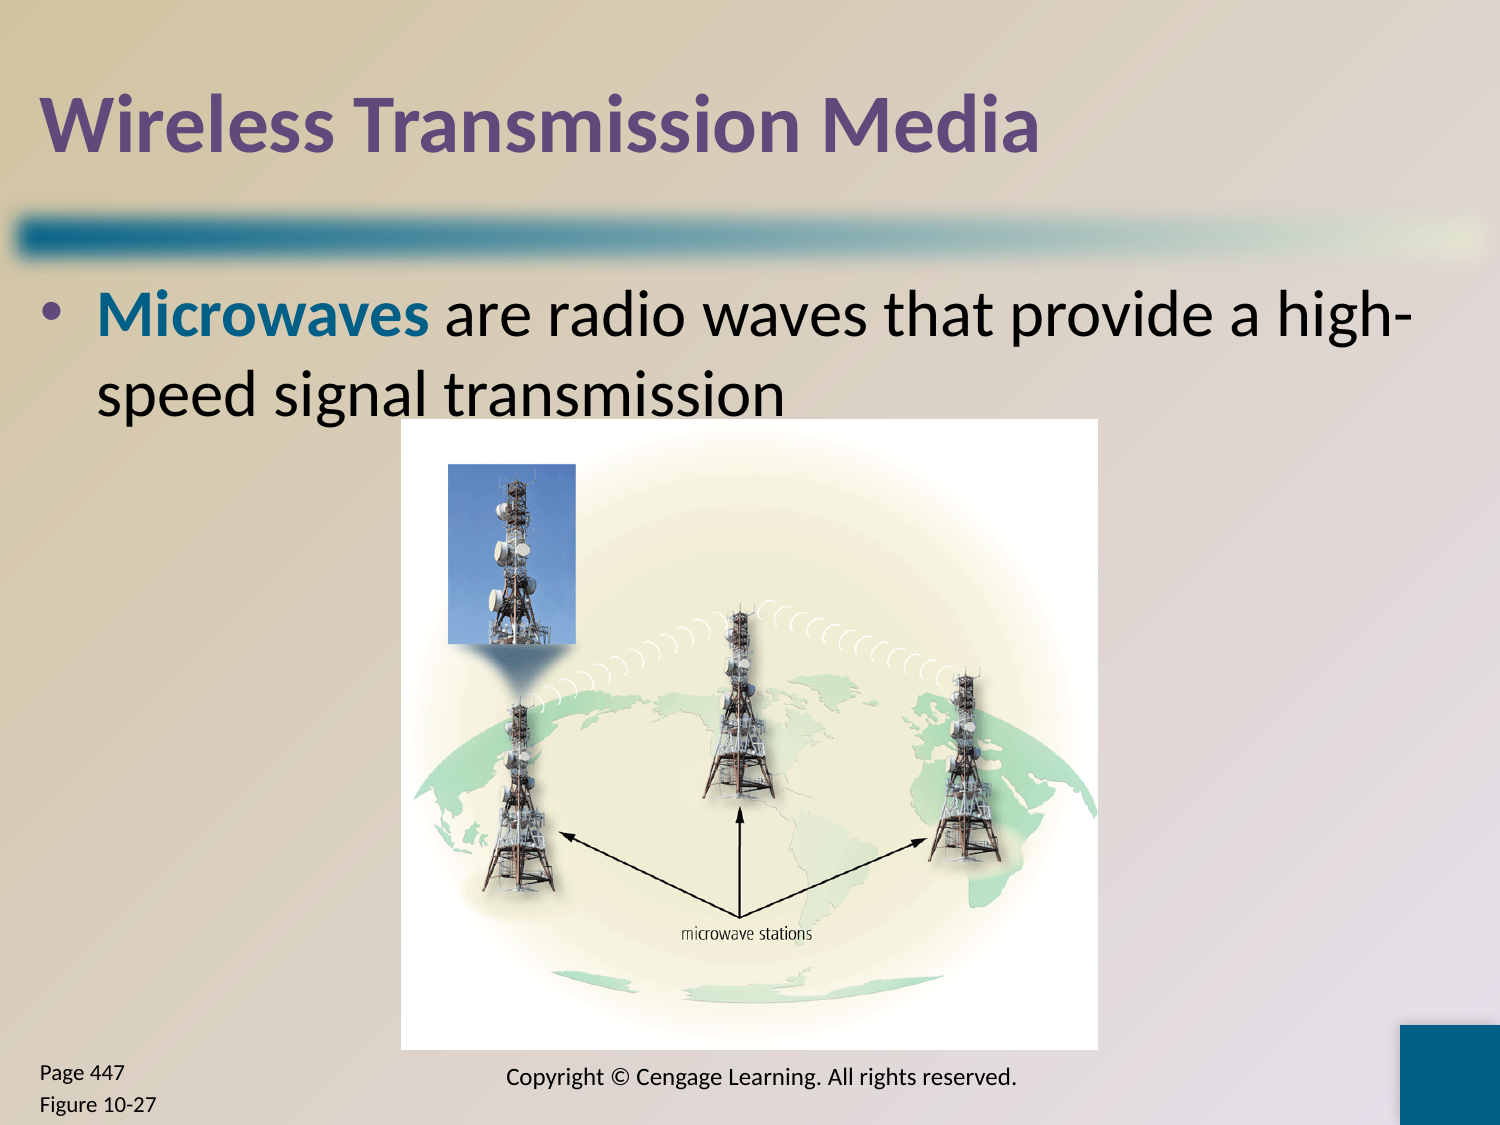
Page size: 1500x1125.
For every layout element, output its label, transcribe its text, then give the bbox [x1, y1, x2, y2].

footer Copyright © Cengage Learning. All rights reserved. [450, 1059, 1075, 1113]
title Wireless Transmission Media [24, 24, 1475, 213]
list Page 447 Figure 10-27 [24, 1050, 300, 1125]
list Microwaves are radio waves that provide a high-speed signal transmission [24, 262, 1475, 1025]
picture [401, 419, 1099, 1051]
